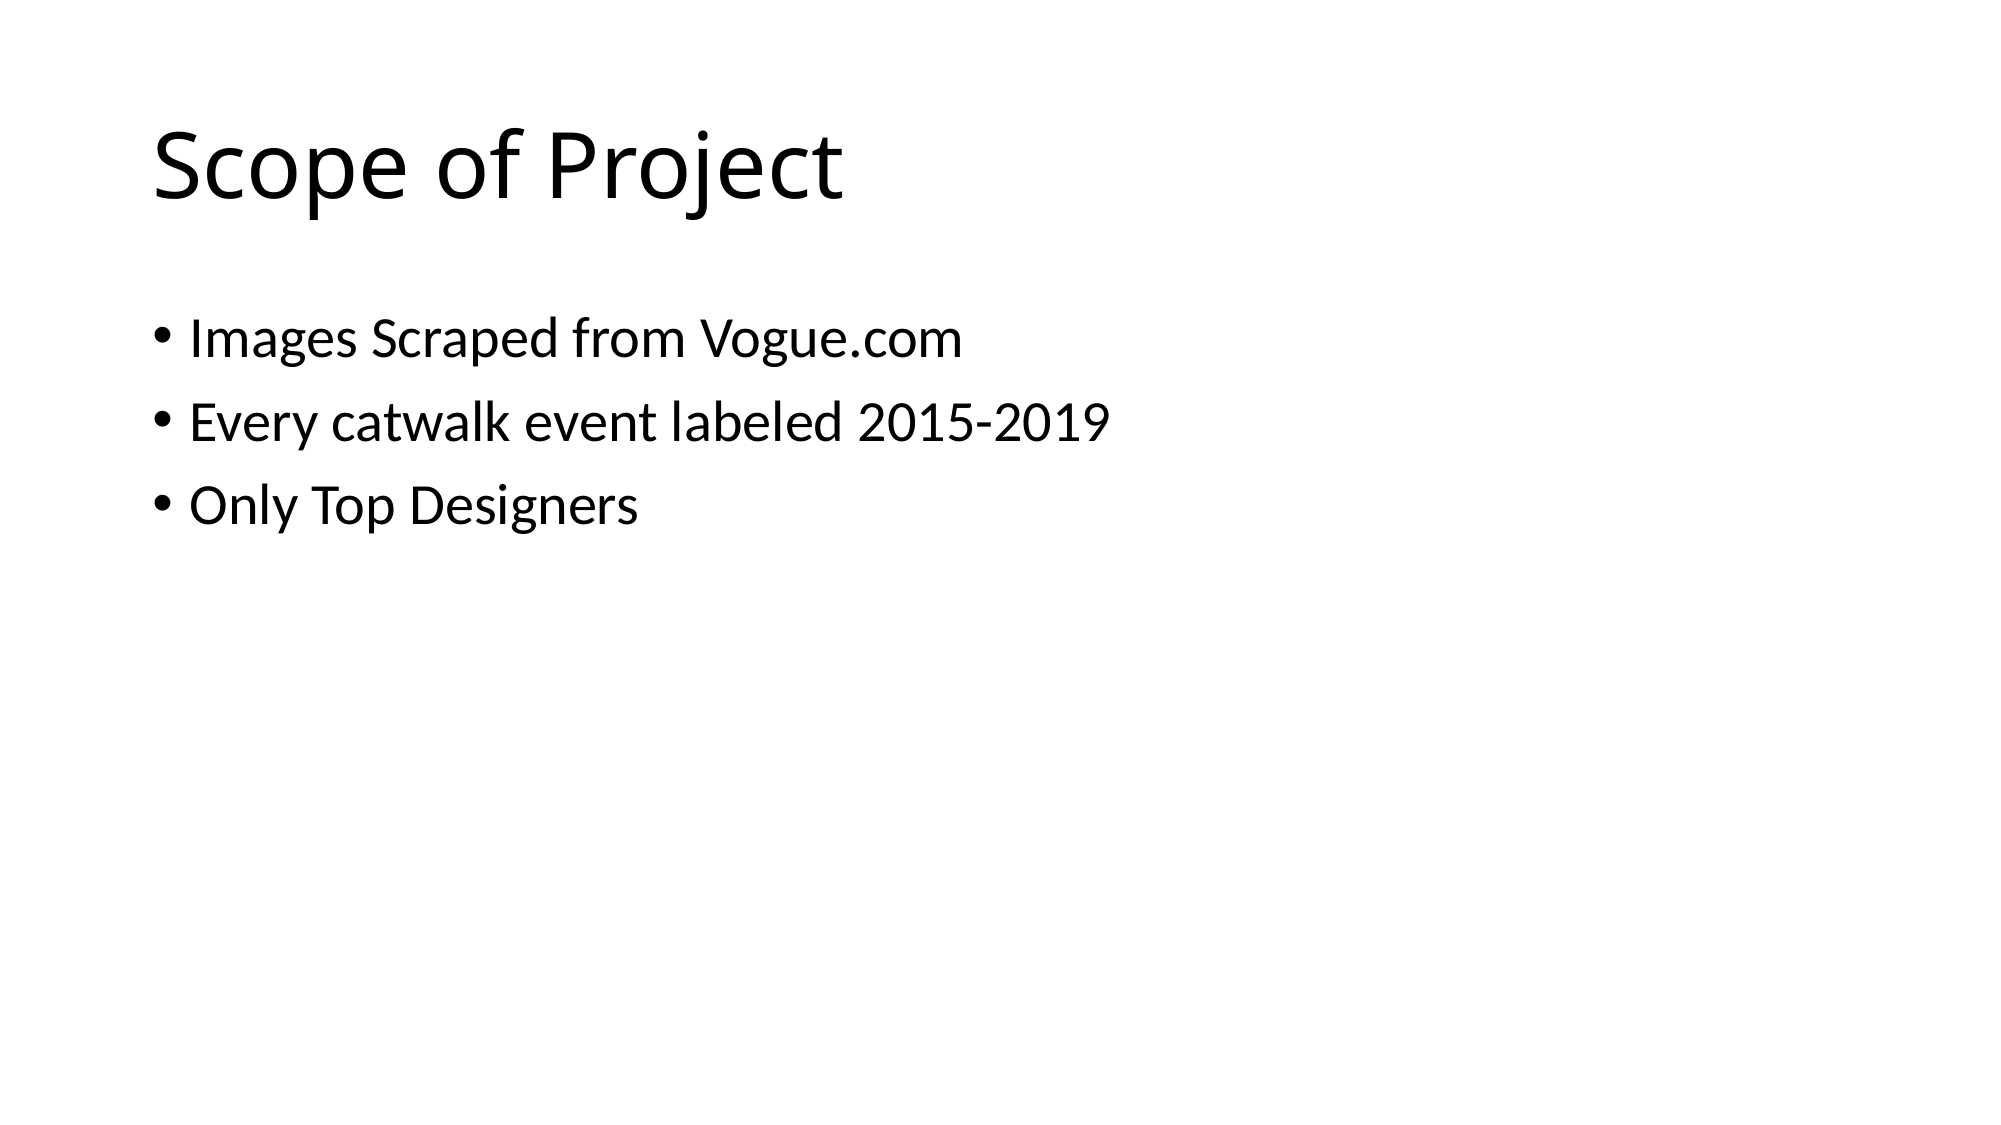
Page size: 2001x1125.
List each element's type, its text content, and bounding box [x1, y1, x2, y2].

list Images Scraped from Vogue.com Every catwalk event labeled 2015-2019 Only Top Designers [137, 299, 1863, 1014]
title Scope of Project [137, 59, 1863, 278]
